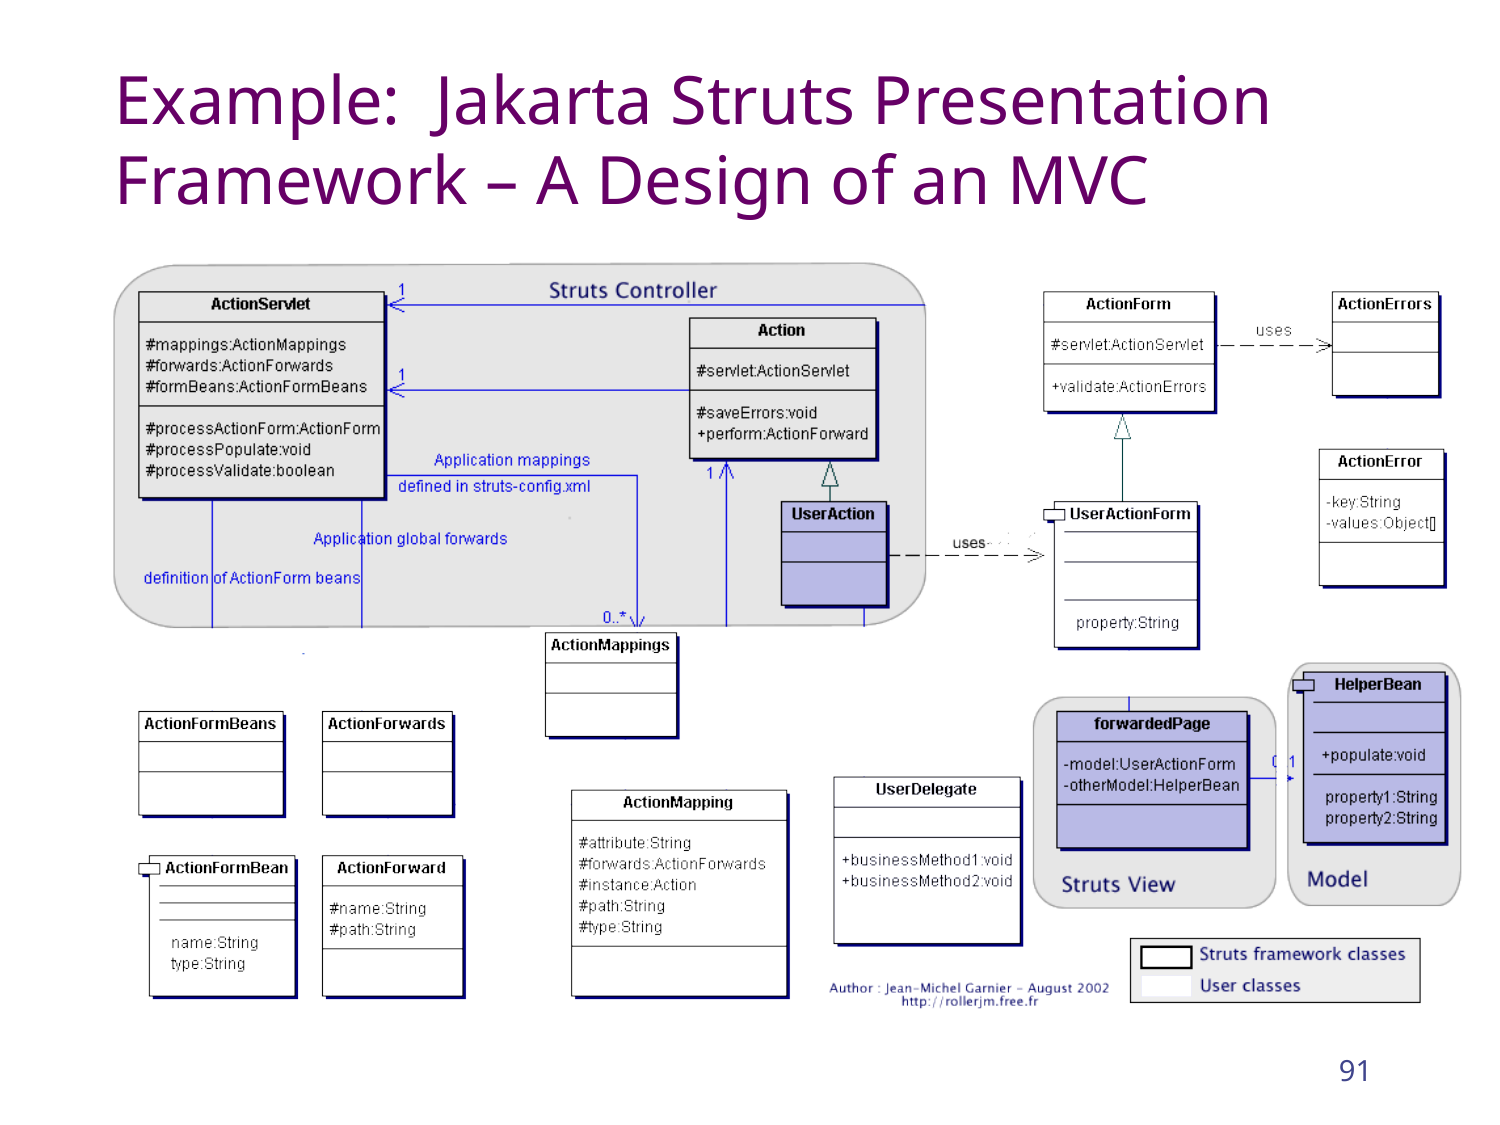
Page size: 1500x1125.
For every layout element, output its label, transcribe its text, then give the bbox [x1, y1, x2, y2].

title Example: Jakarta Struts Presentation Framework – A Design of an MVC [99, 50, 1375, 238]
picture [99, 251, 1463, 1027]
slide_number 91 [1074, 1035, 1388, 1100]
